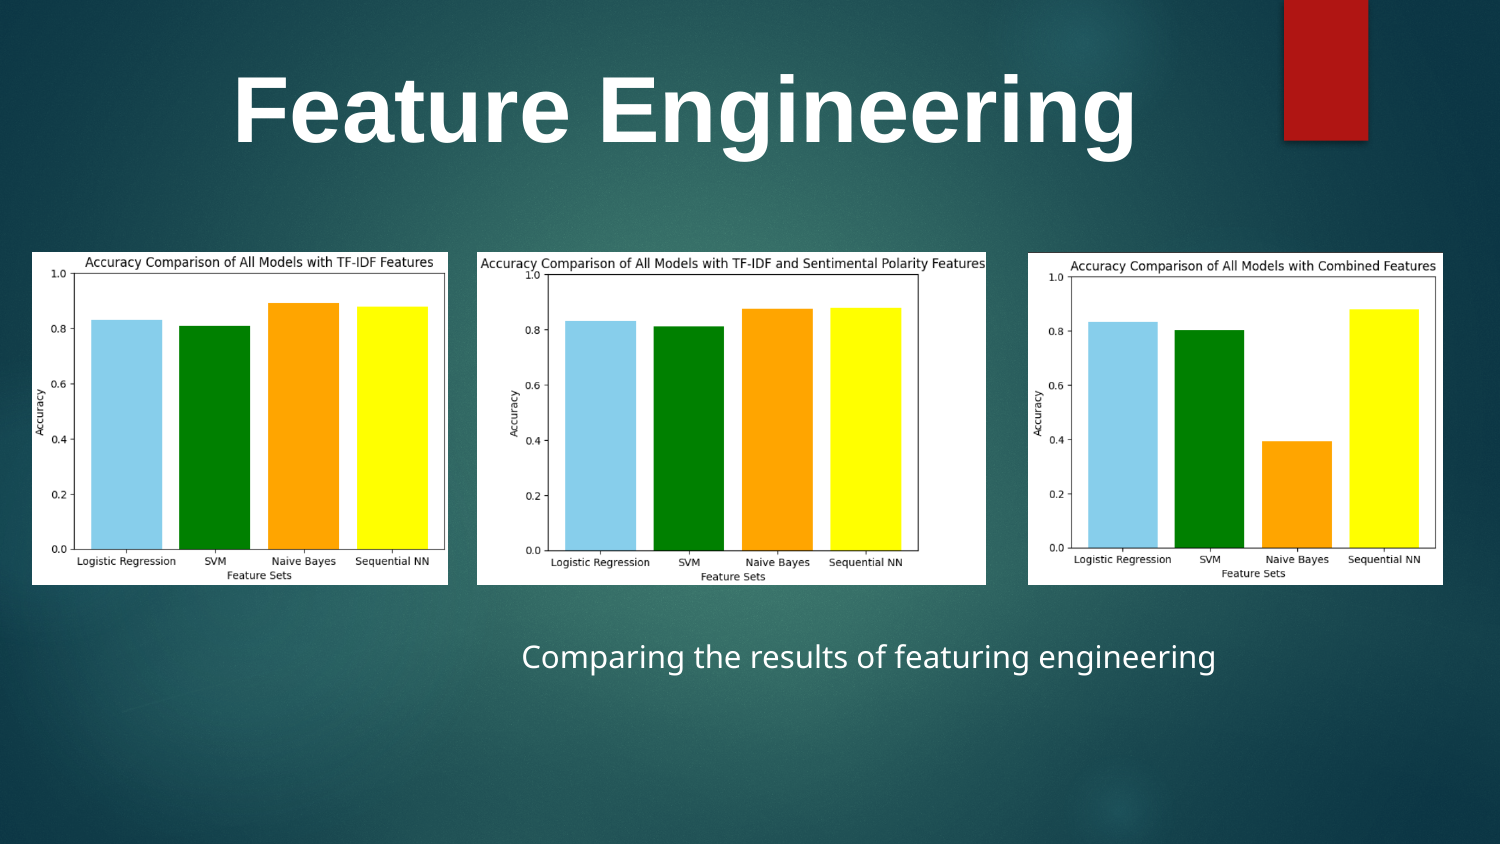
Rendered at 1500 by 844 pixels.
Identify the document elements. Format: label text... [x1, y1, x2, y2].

picture [0, 0, 1500, 844]
title Feature Engineering [107, 26, 1265, 199]
list Comparing the results of featuring engineering [135, 252, 1237, 769]
